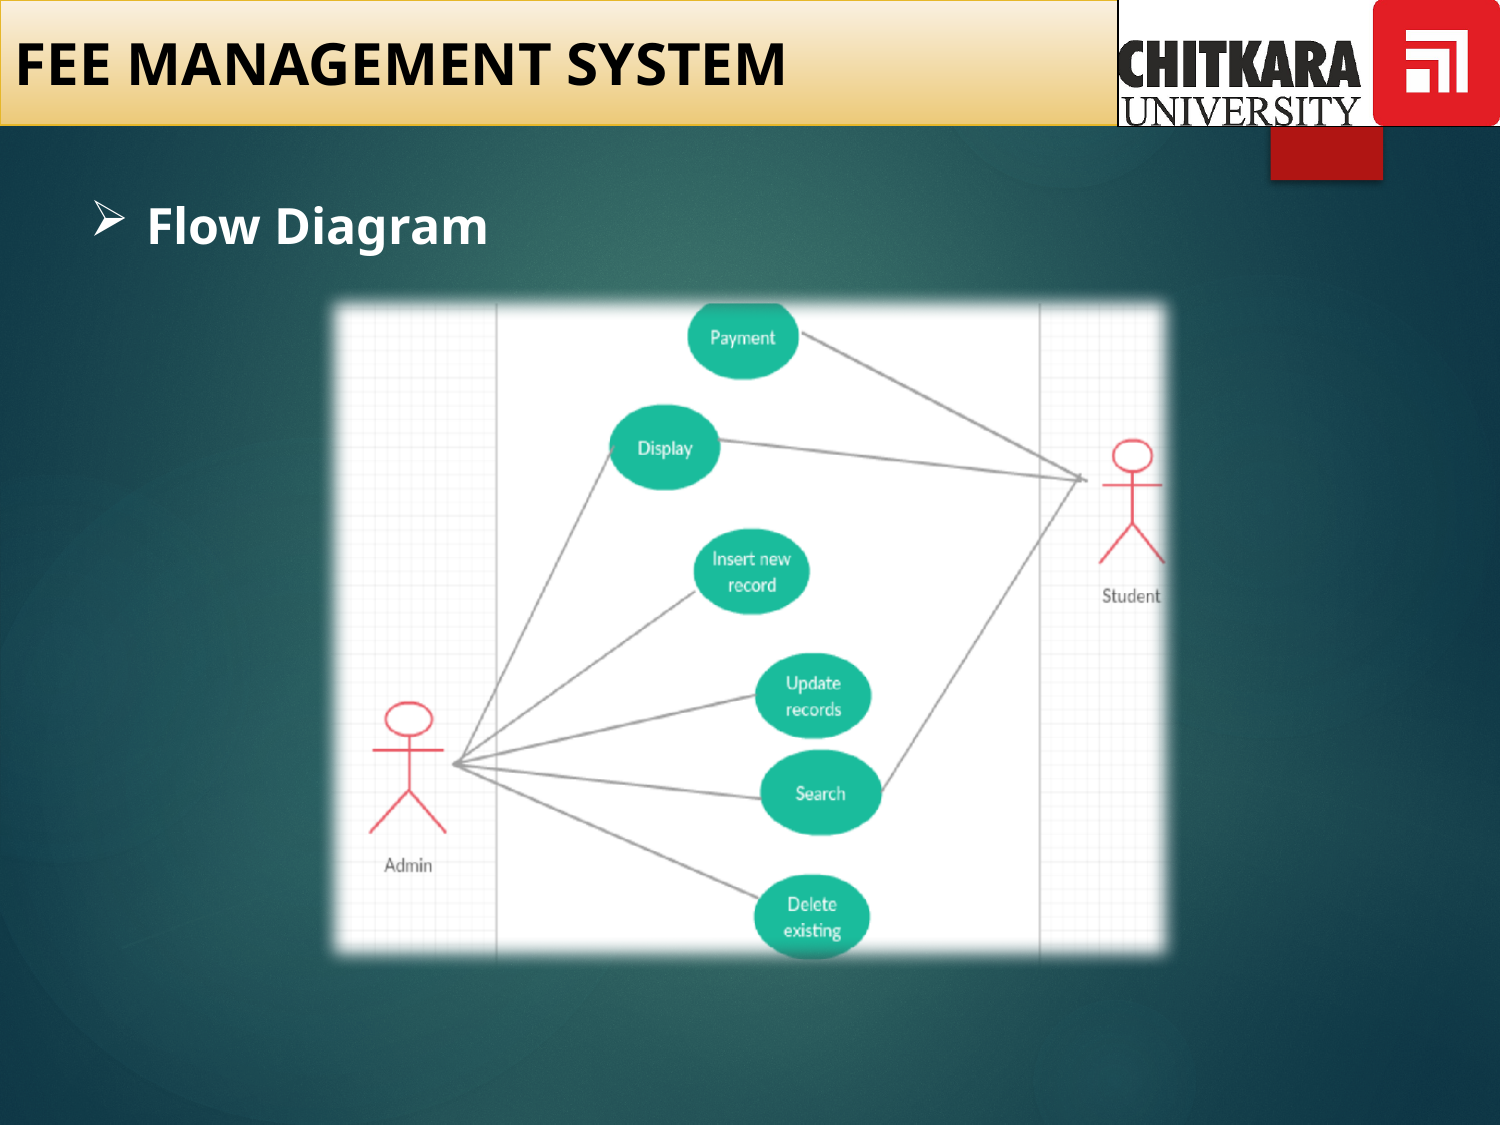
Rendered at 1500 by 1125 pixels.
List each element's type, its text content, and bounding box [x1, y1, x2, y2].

text_box Flow Diagram [75, 187, 1463, 563]
text_box FEE MANAGEMENT SYSTEM [0, 0, 1116, 126]
picture [316, 286, 1184, 972]
picture [1118, 0, 1500, 127]
